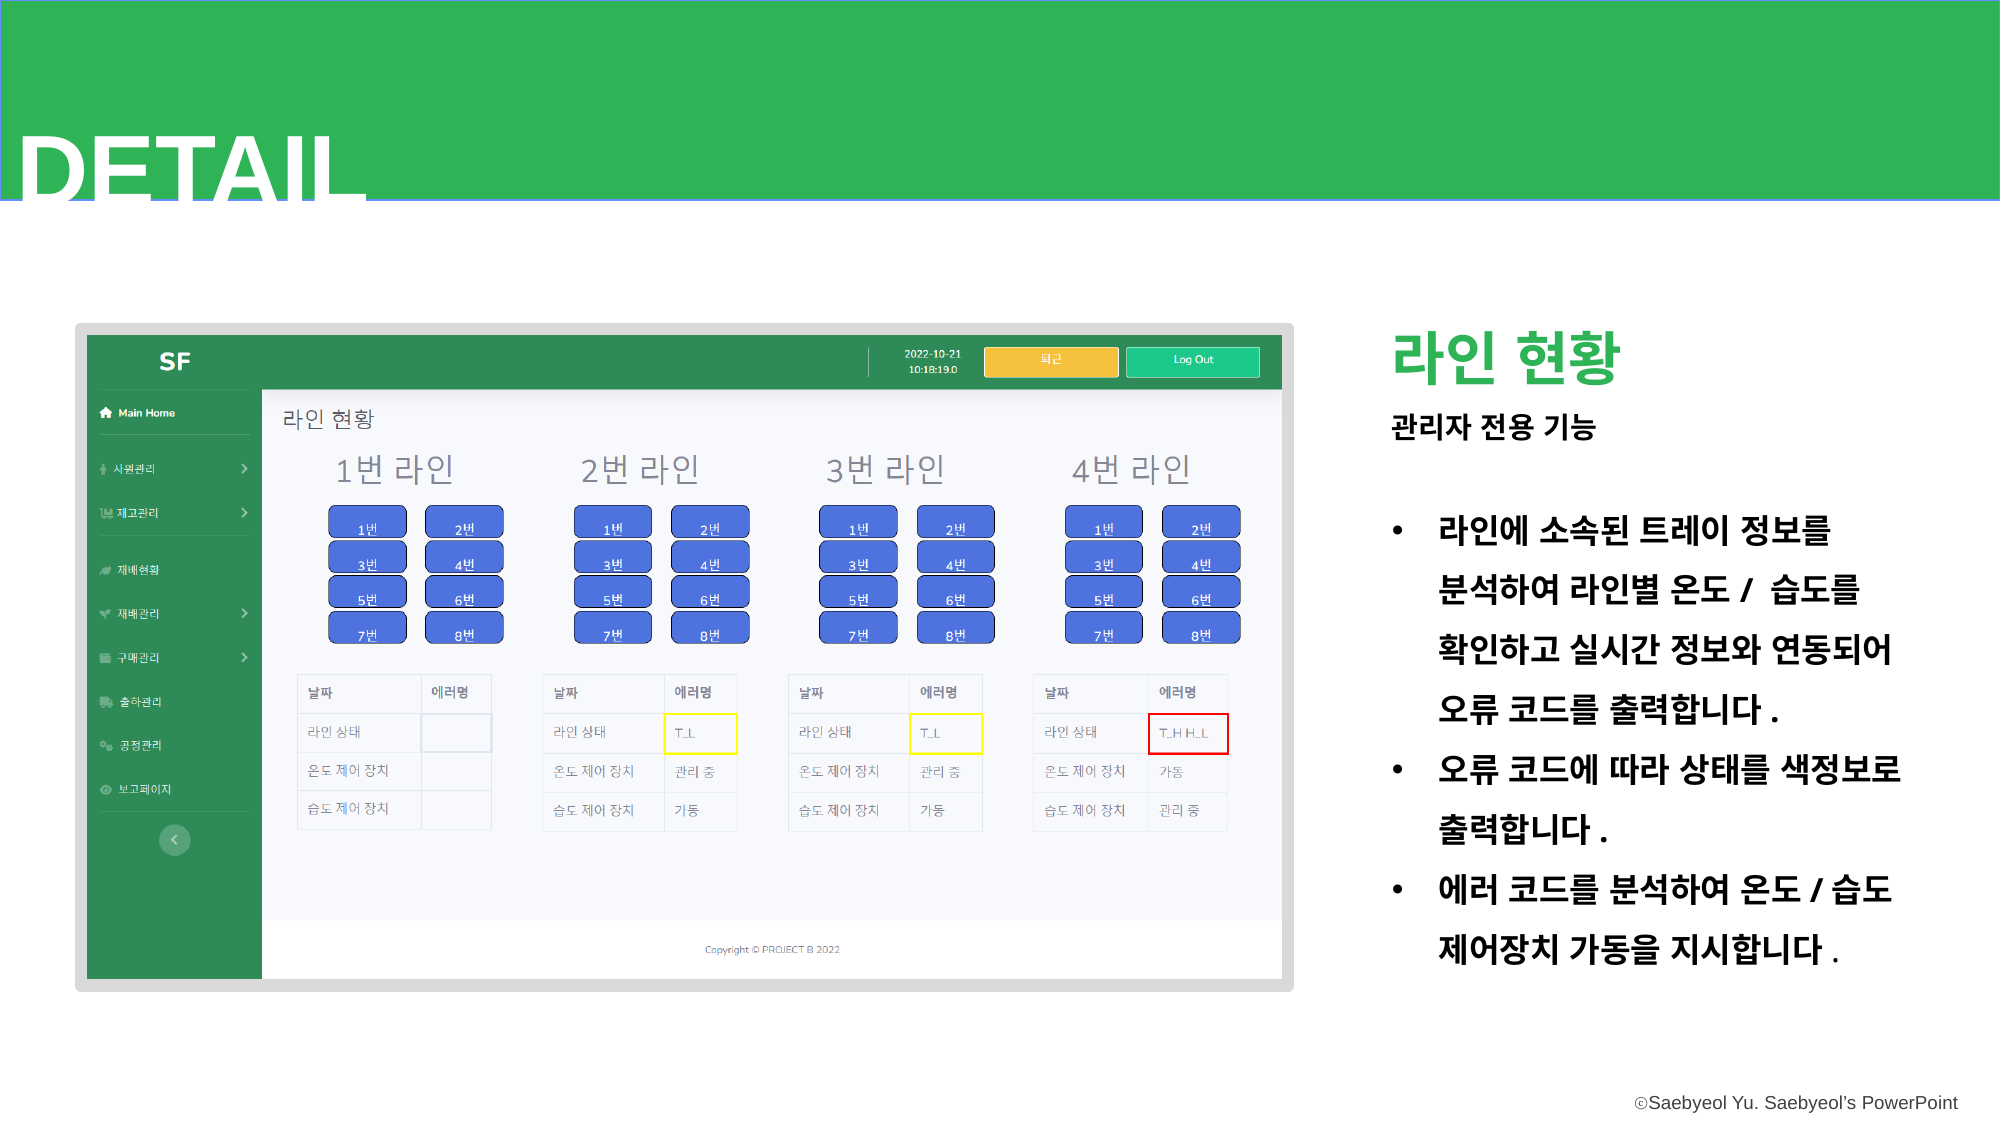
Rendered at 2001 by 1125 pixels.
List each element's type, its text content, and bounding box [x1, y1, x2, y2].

text_box [0, 0, 2000, 201]
picture [87, 335, 1282, 980]
text_box 라인 현황 관리자 전용 기능 라인에 소속된 트레이 정보를 분석하여 라인별 온도/ 습도를 확인하고 실시간 정보와 연동되어 오류 코드를 출력합니다. 오류 코드에 따라 상태를 색정보로 출력합니다. 에러 코드를 분석하여 온도/습도 제어장치 가동을 지시합니다. [1377, 280, 1946, 977]
text_box DETAIL [1, 98, 386, 234]
